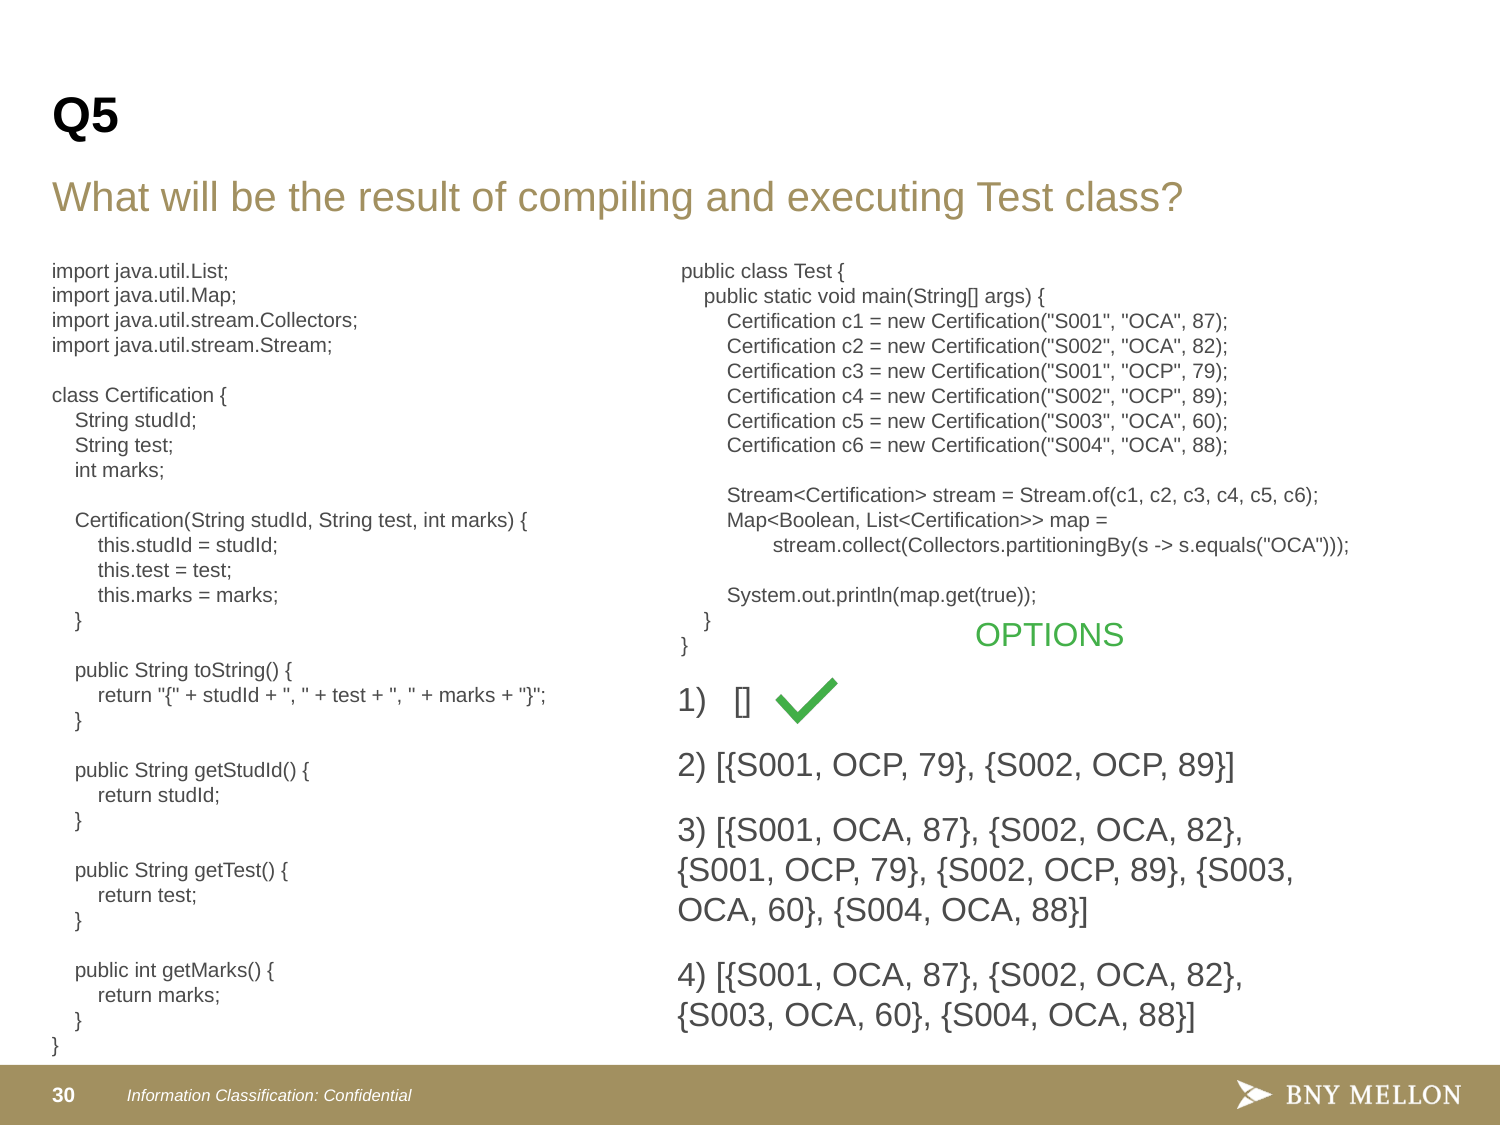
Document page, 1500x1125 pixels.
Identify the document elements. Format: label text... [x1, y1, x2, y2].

picture [1237, 1080, 1461, 1109]
list What will be the result of compiling and executing Test class? [37, 162, 1463, 229]
title Q5 [37, 75, 1463, 151]
picture [774, 666, 839, 735]
text_box import java.util.List; import java.util.Map; import java.util.stream.Collectors; import java.util.stream.Stream; class Certification { String studId; String test; int marks; Certification(String studId, String test, int marks) { this.studId = studId; this.test = test; this.marks = marks; } public String toString() { return "{" + studId + ", " + test + ", " + marks + "}"; } public String getStudId() { return studId; } public String getTest() { return test; } public int getMarks() { return marks; } } [37, 249, 663, 1064]
text_box OPTIONS [] 2) [{S001, OCP, 79}, {S002, OCP, 89}] 3) [{S001, OCA, 87}, {S002, OCA, 82}, {S001, OCP, 79}, {S002, OCP, 89}, {S003, OCA, 60}, {S004, OCA, 88}] 4) [{S001, OCA, 87}, {S002, OCA, 82}, {S003, OCA, 60}, {S004, OCA, 88}] [662, 605, 1363, 1105]
text_box public class Test { public static void main(String[] args) { Certification c1 = new Certification("S001", "OCA", 87); Certification c2 = new Certification("S002", "OCA", 82); Certification c3 = new Certification("S001", "OCP", 79); Certification c4 = new Certification("S002", "OCP", 89); Certification c5 = new Certification("S003", "OCA", 60); Certification c6 = new Certification("S004", "OCA", 88); Stream<Certification> stream = Stream.of(c1, c2, c3, c4, c5, c6); Map<Boolean, List<Certification>> map = stream.collect(Collectors.partitioningBy(s -> s.equals("OCA"))); System.out.println(map.get(true)); } } [666, 249, 1365, 665]
